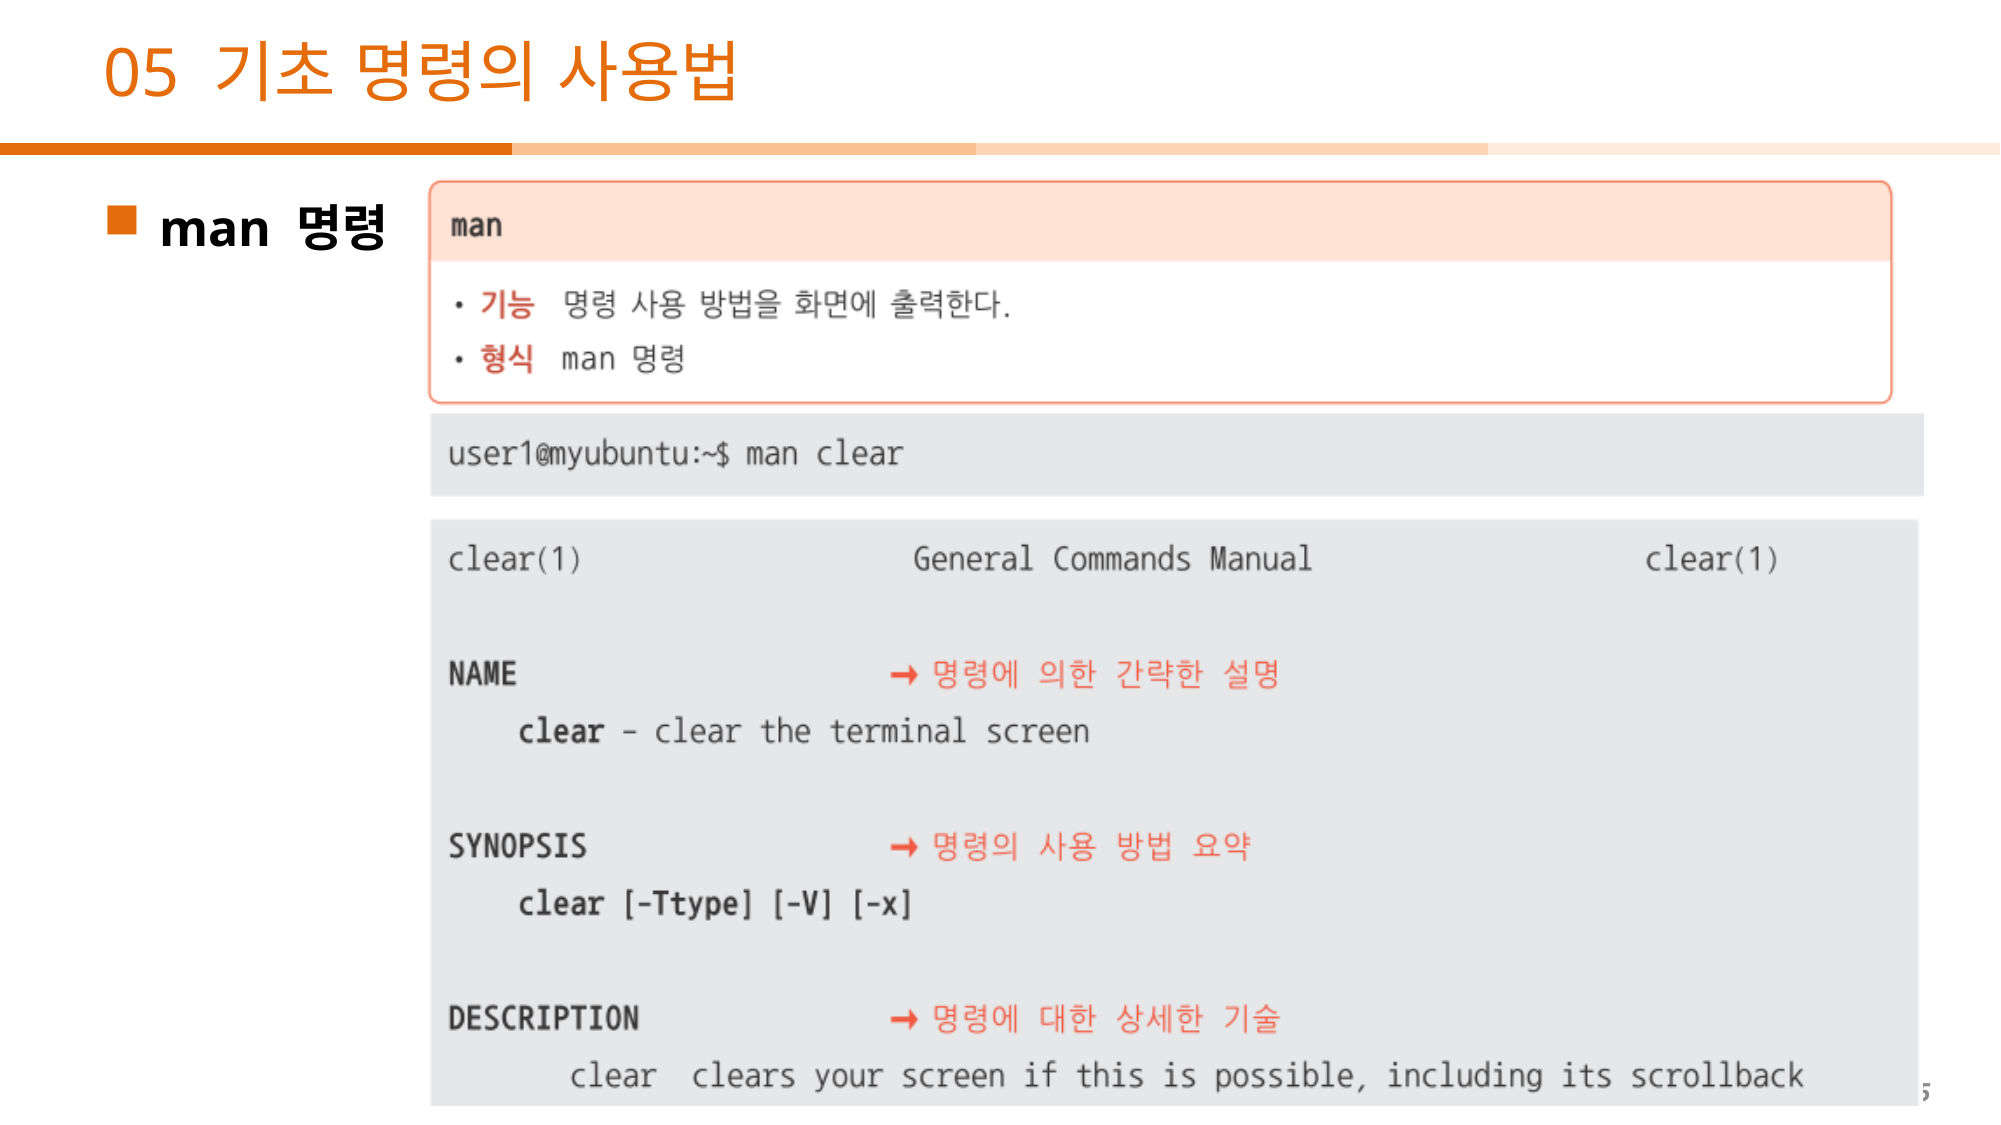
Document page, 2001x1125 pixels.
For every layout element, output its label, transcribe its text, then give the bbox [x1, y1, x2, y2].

title 05 기초 명령의 사용법 [88, 18, 1920, 122]
list man 명령 [88, 176, 1920, 1083]
picture [420, 176, 1901, 410]
picture [427, 517, 1924, 1107]
picture [428, 413, 1924, 502]
